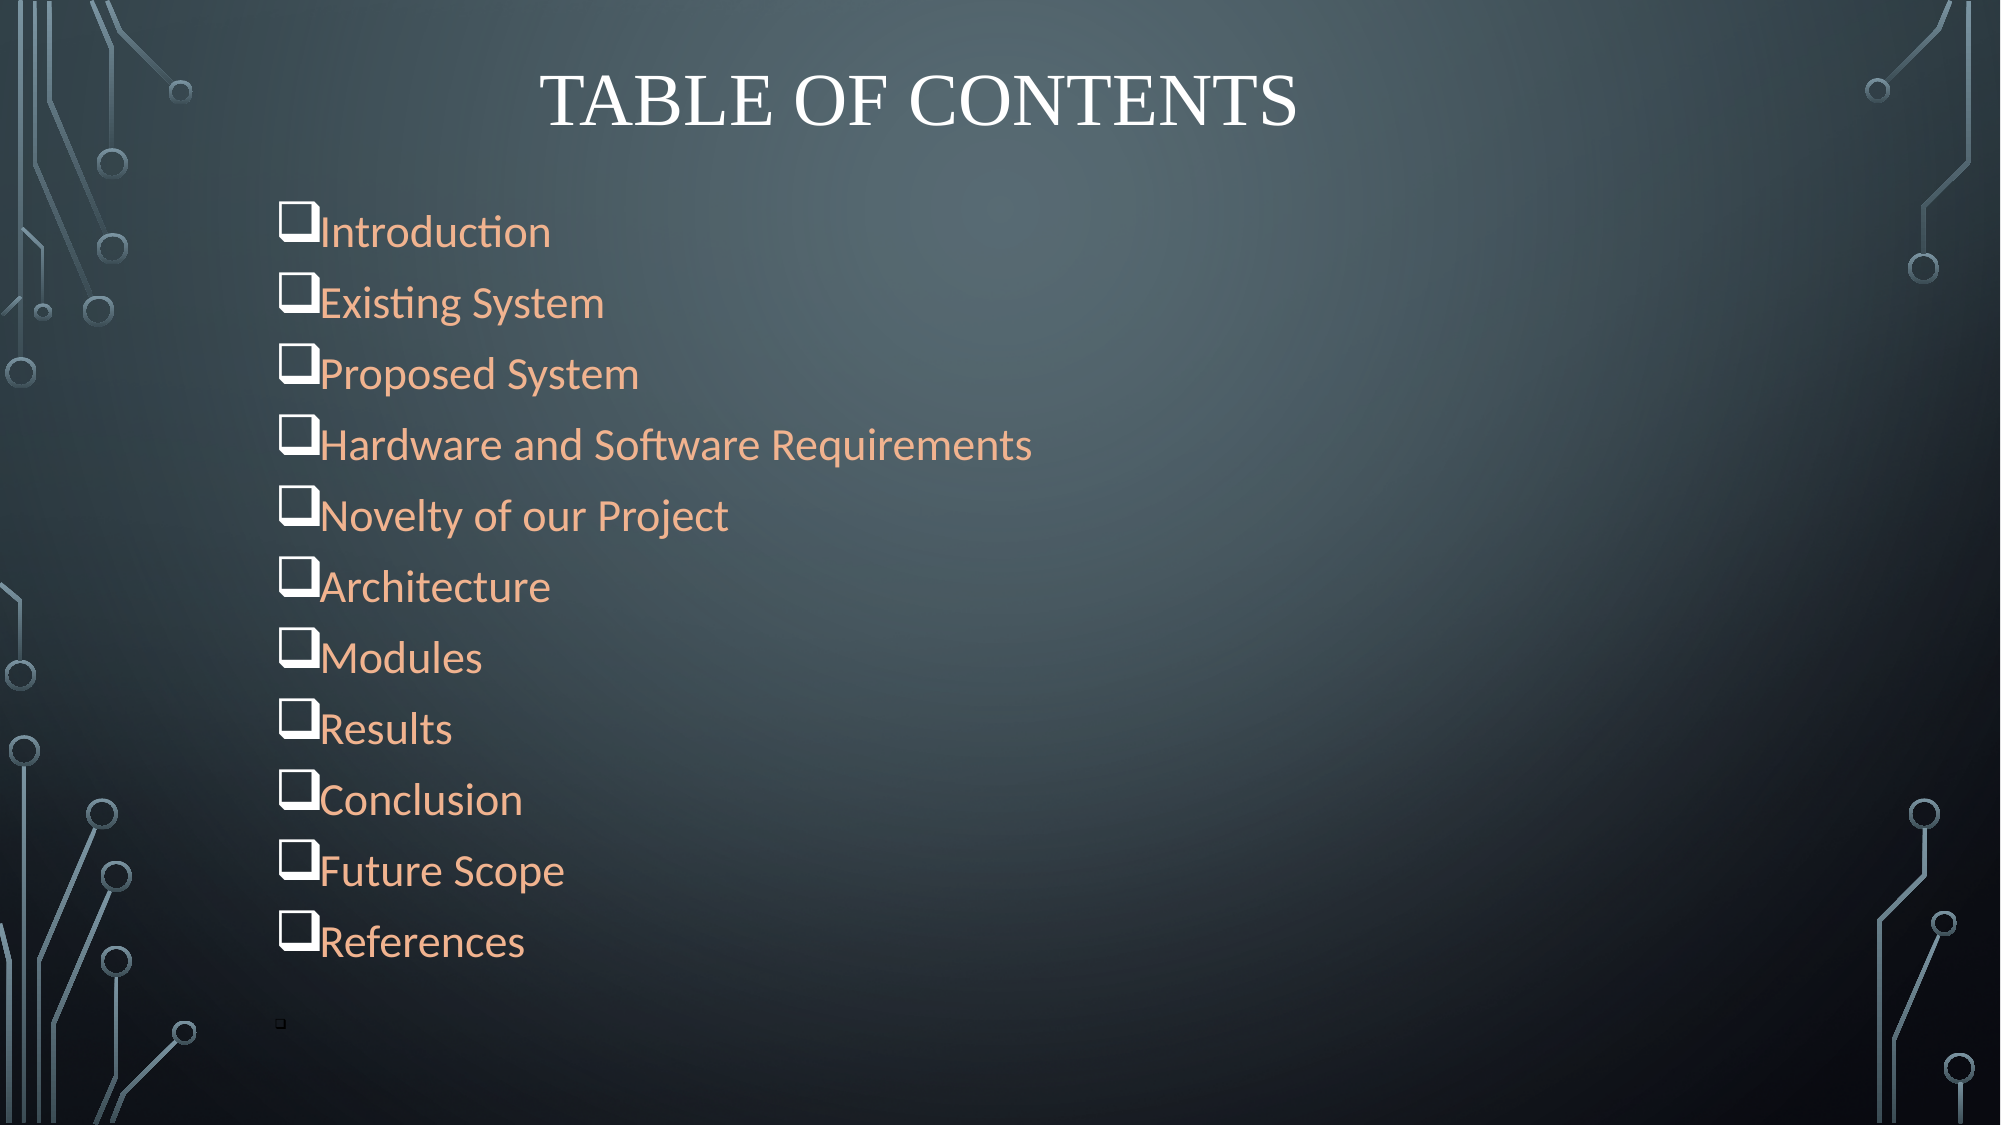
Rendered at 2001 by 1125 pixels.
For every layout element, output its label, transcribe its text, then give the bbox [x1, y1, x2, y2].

list Introduction Existing System Proposed System Hardware and Software Requirements Novelty of our Project Architecture Modules Results Conclusion Future Scope References [259, 183, 1813, 1065]
title TABLE OF CONTENTS [187, 0, 1813, 294]
